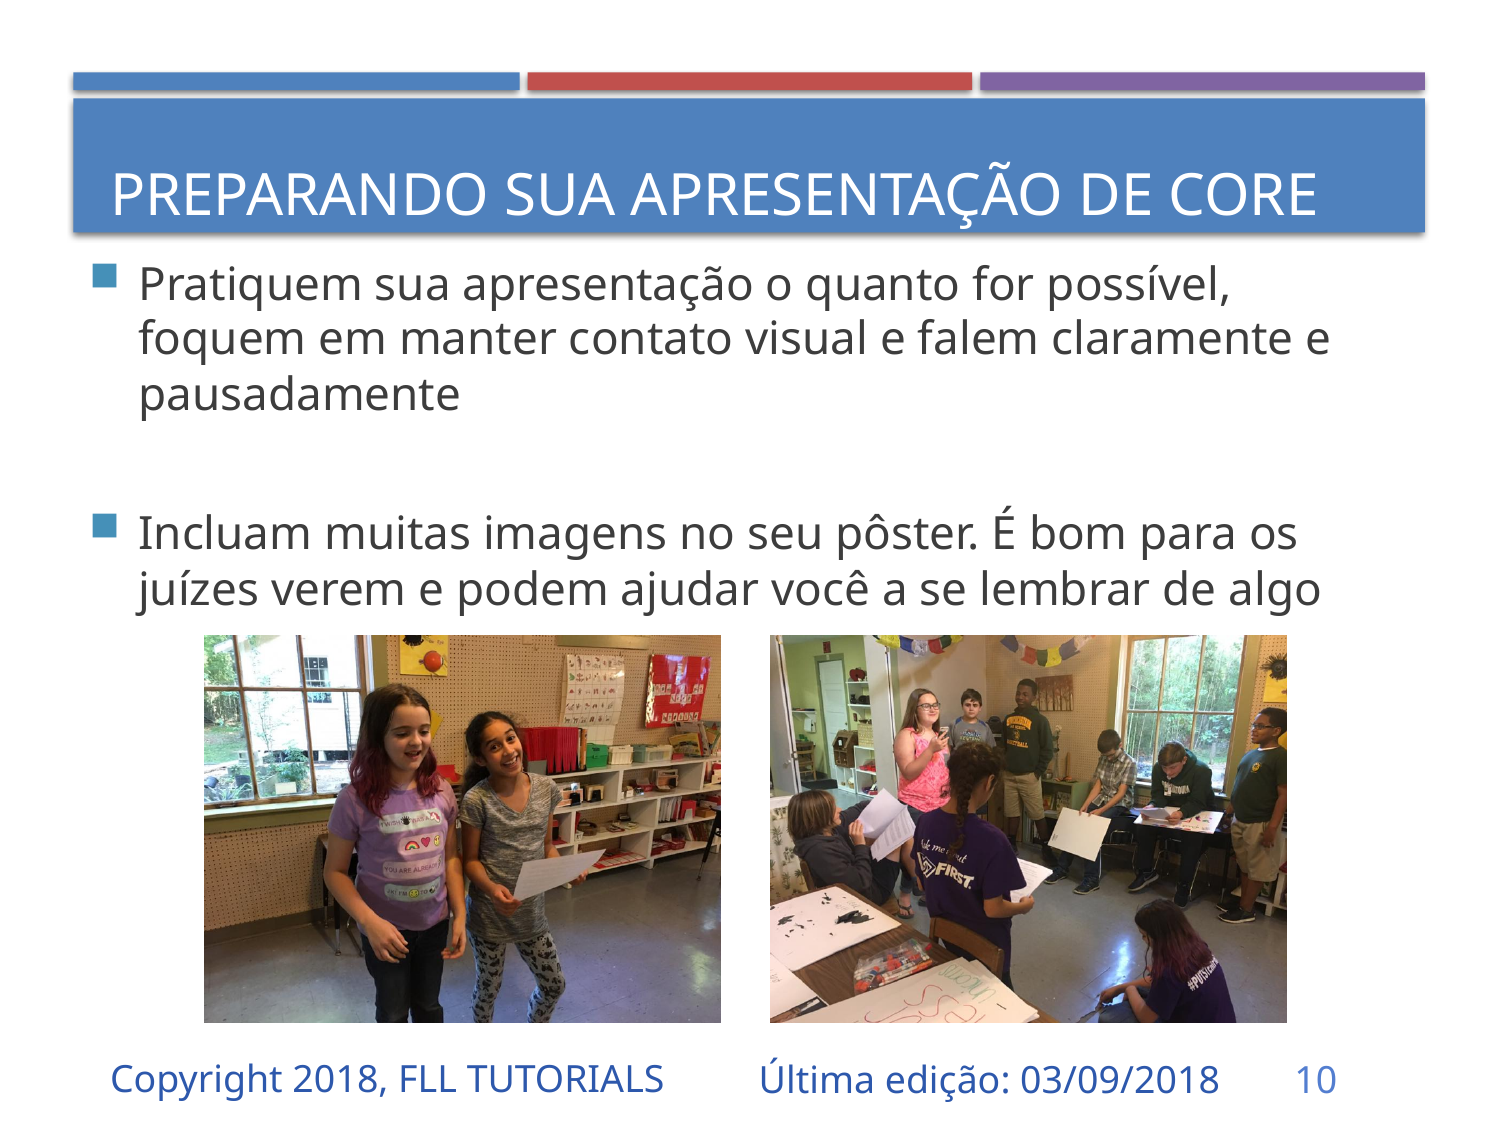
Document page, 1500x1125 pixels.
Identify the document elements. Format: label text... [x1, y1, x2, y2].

picture [203, 635, 722, 1024]
text_box Última edição: 03/09/2018 [744, 1048, 1280, 1109]
text_box Pratiquem sua apresentação o quanto for possível, foquem em manter contato visual e falem claramente e pausadamente Incluam muitas imagens no seu pôster. É bom para os juízes verem e podem ajudar você a se lembrar de algo [73, 246, 1425, 961]
picture [769, 635, 1287, 1024]
text_box Preparando sua apresentação de core [95, 136, 1406, 235]
text_box Copyright 2018, FLL TUTORIALS [95, 1048, 733, 1108]
text_box <número> [1280, 1048, 1406, 1109]
